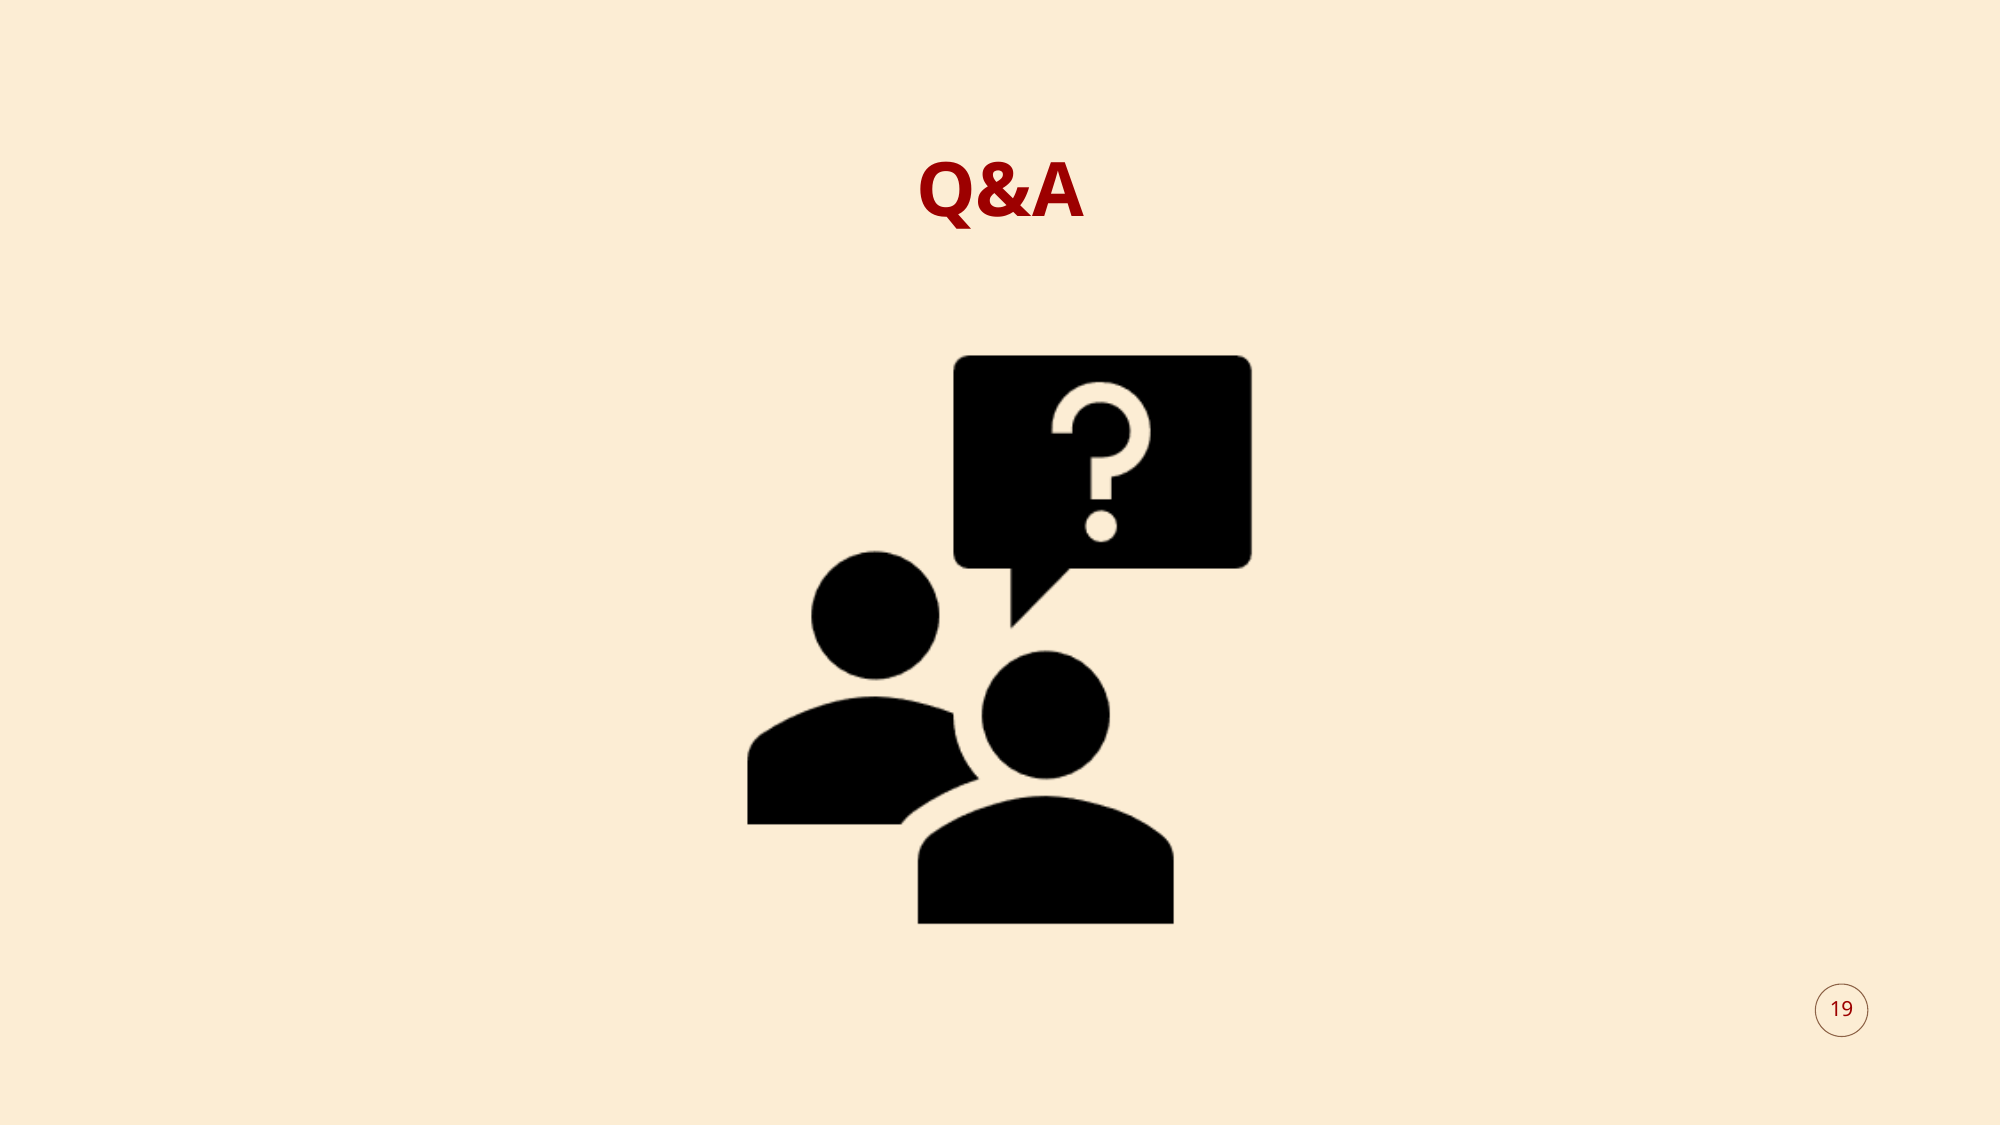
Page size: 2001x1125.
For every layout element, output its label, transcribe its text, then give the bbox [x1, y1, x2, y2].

slide_number 19 [1811, 980, 1872, 1041]
title Q&A [137, 124, 1863, 240]
picture [659, 299, 1341, 981]
